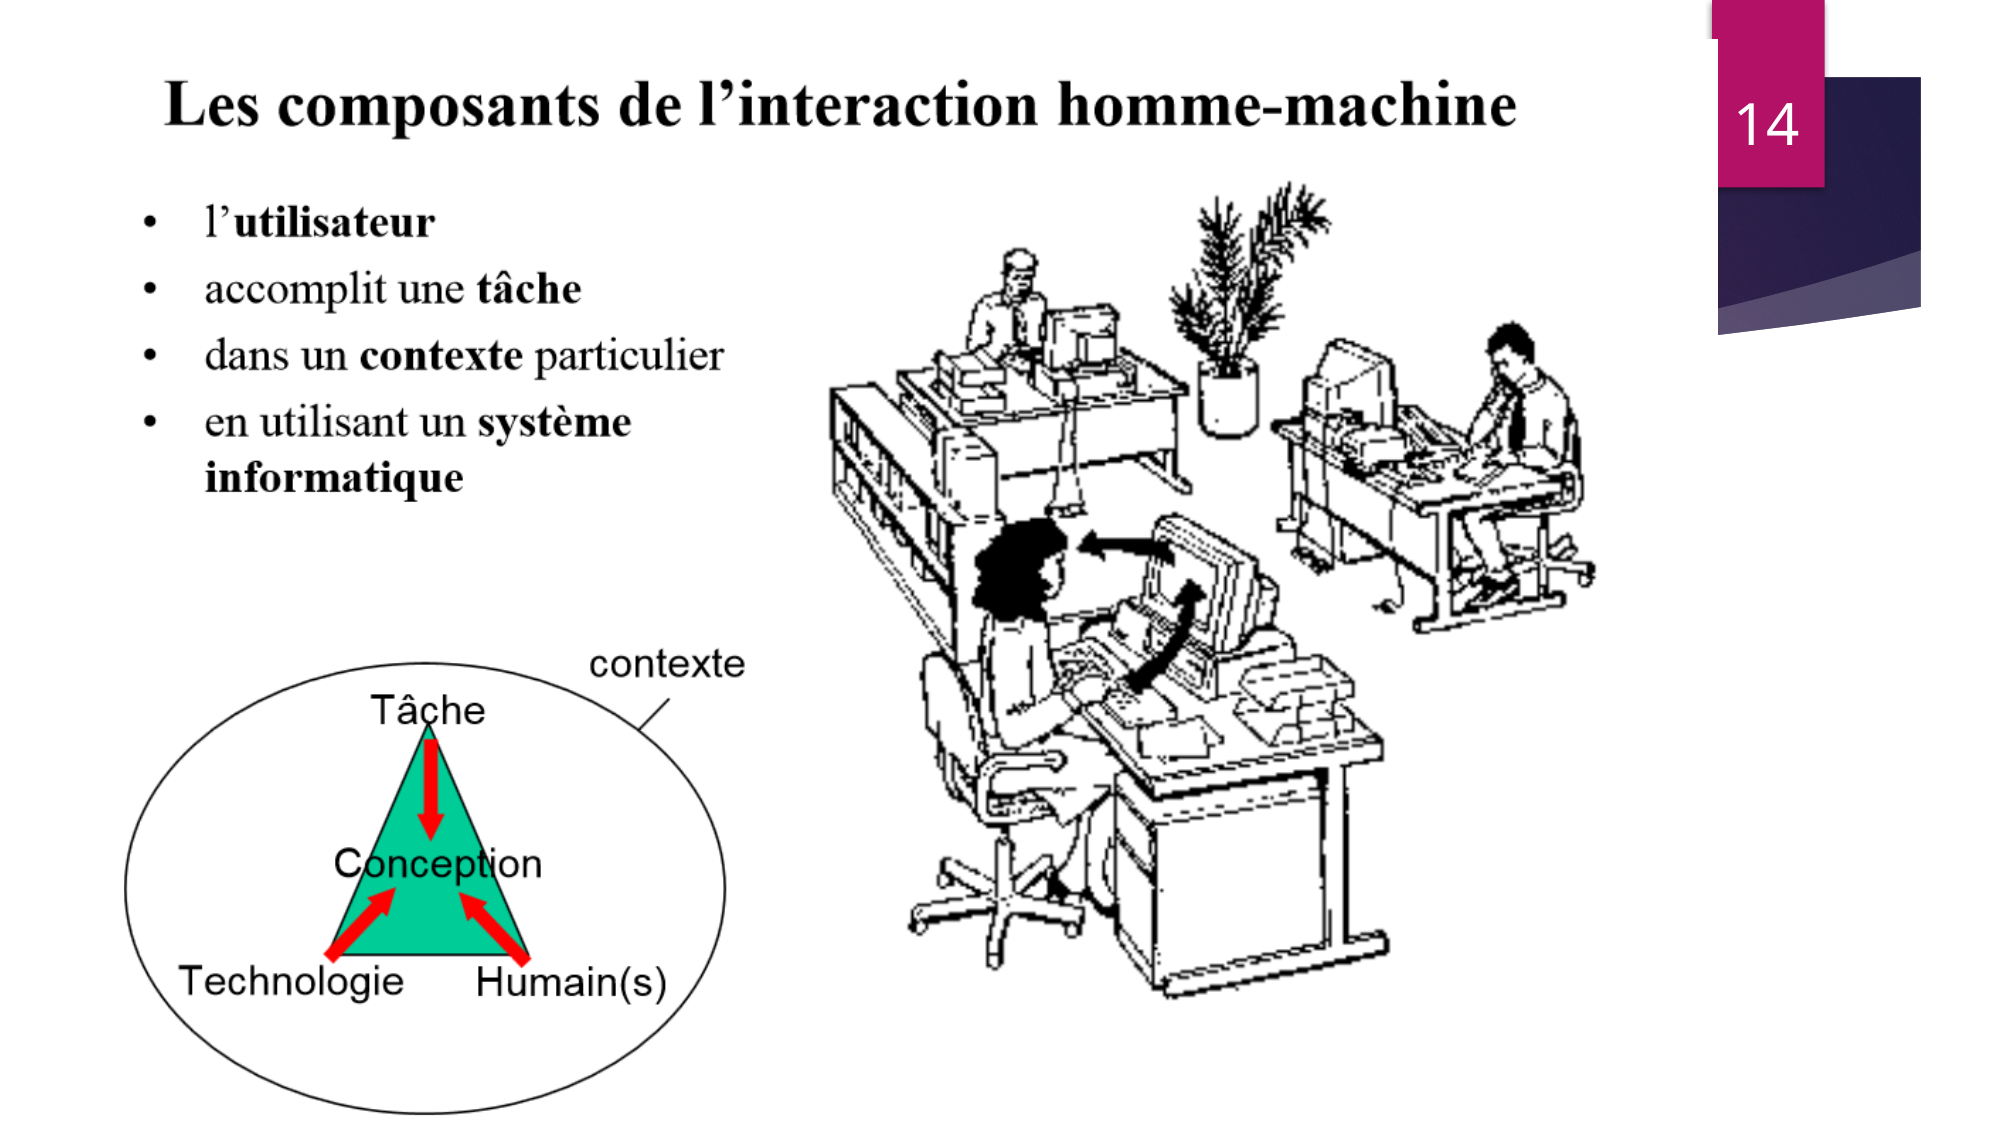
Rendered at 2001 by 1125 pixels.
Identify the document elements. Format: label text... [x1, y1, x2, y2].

picture [0, 39, 1718, 1125]
slide_number 14 [1723, 48, 1836, 175]
